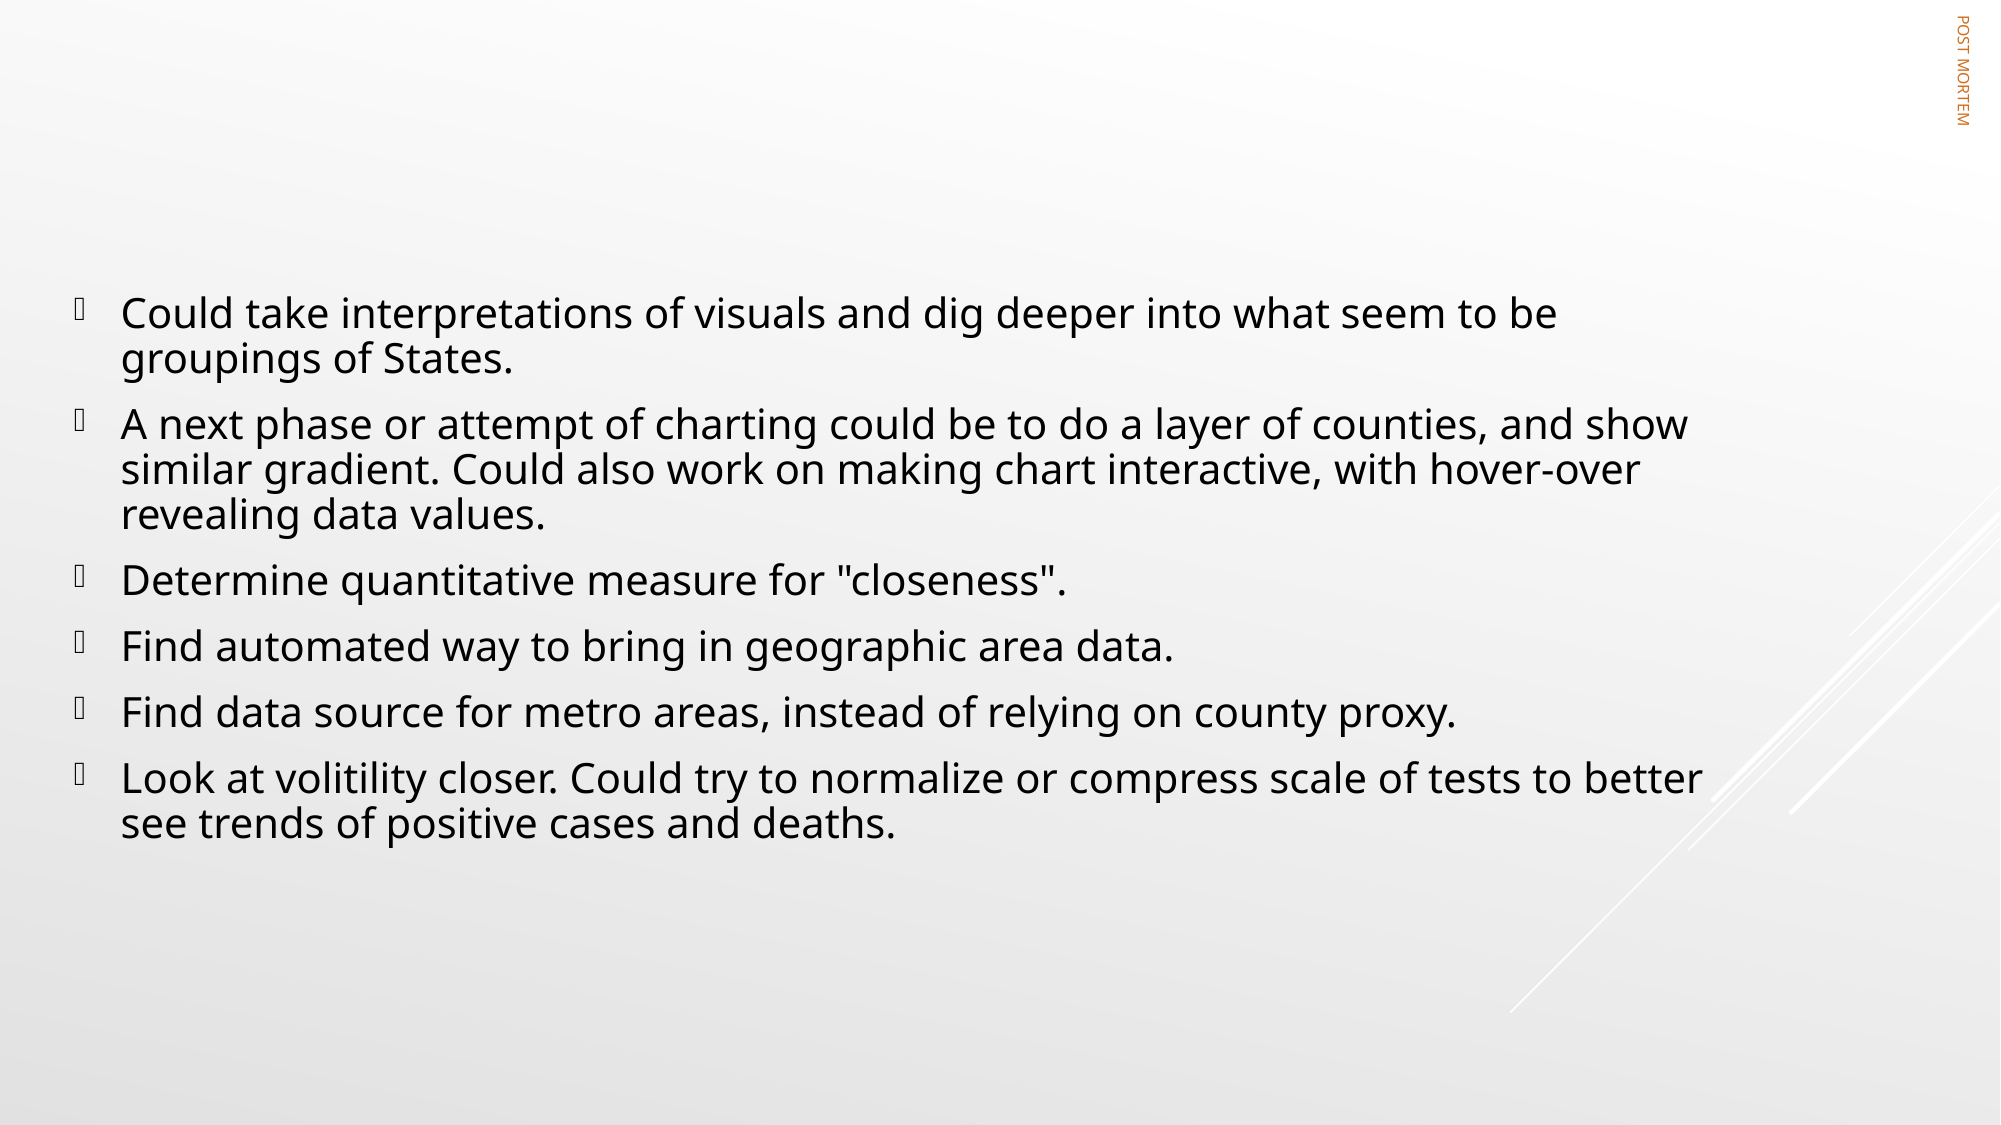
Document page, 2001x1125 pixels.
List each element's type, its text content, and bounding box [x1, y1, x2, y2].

list Could take interpretations of visuals and dig deeper into what seem to be groupings of States. A next phase or attempt of charting could be to do a layer of counties, and show similar gradient. Could also work on making chart interactive, with hover-over revealing data values. Determine quantitative measure for "closeness". Find automated way to bring in geographic area data. Find data source for metro areas, instead of relying on county proxy. Look at volitility closer. Could try to normalize or compress scale of tests to better see trends of positive cases and deaths. [58, 63, 1740, 1125]
title Post mortem [1947, 0, 2000, 1125]
